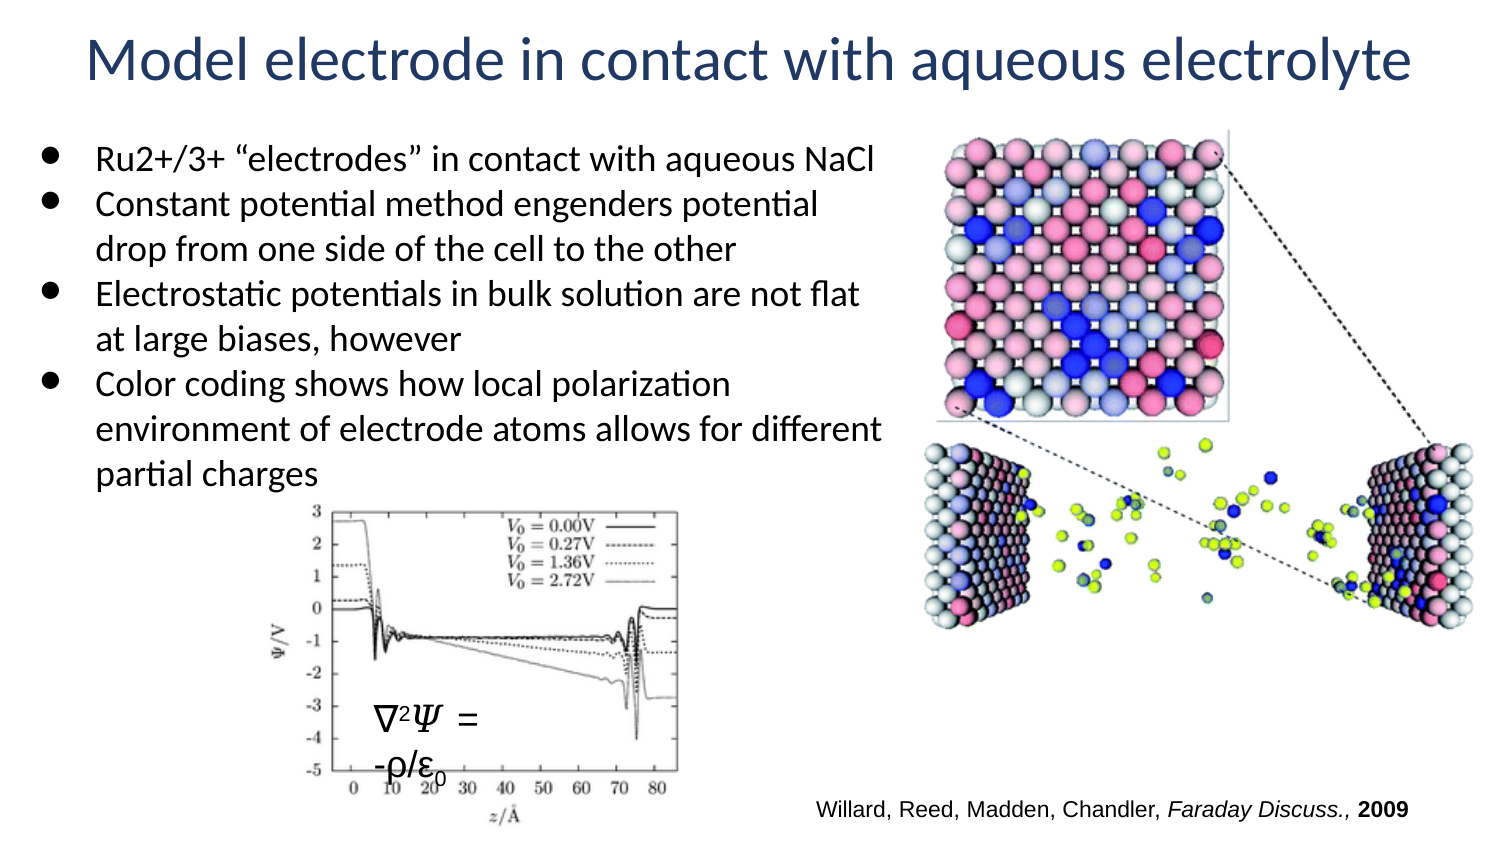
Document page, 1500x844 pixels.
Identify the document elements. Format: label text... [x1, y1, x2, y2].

picture [269, 503, 680, 828]
title Model electrode in contact with aqueous electrolyte [65, 17, 1435, 104]
text_box Ru2+/3+ “electrodes” in contact with aqueous NaCl Constant potential method engenders potential drop from one side of the cell to the other Electrostatic potentials in bulk solution are not flat at large biases, however Color coding shows how local polarization environment of electrode atoms allows for different partial charges [9, 128, 899, 500]
picture [923, 128, 1476, 633]
text_box Willard, Reed, Madden, Chandler, Faraday Discuss., 2009 [800, 780, 1492, 836]
